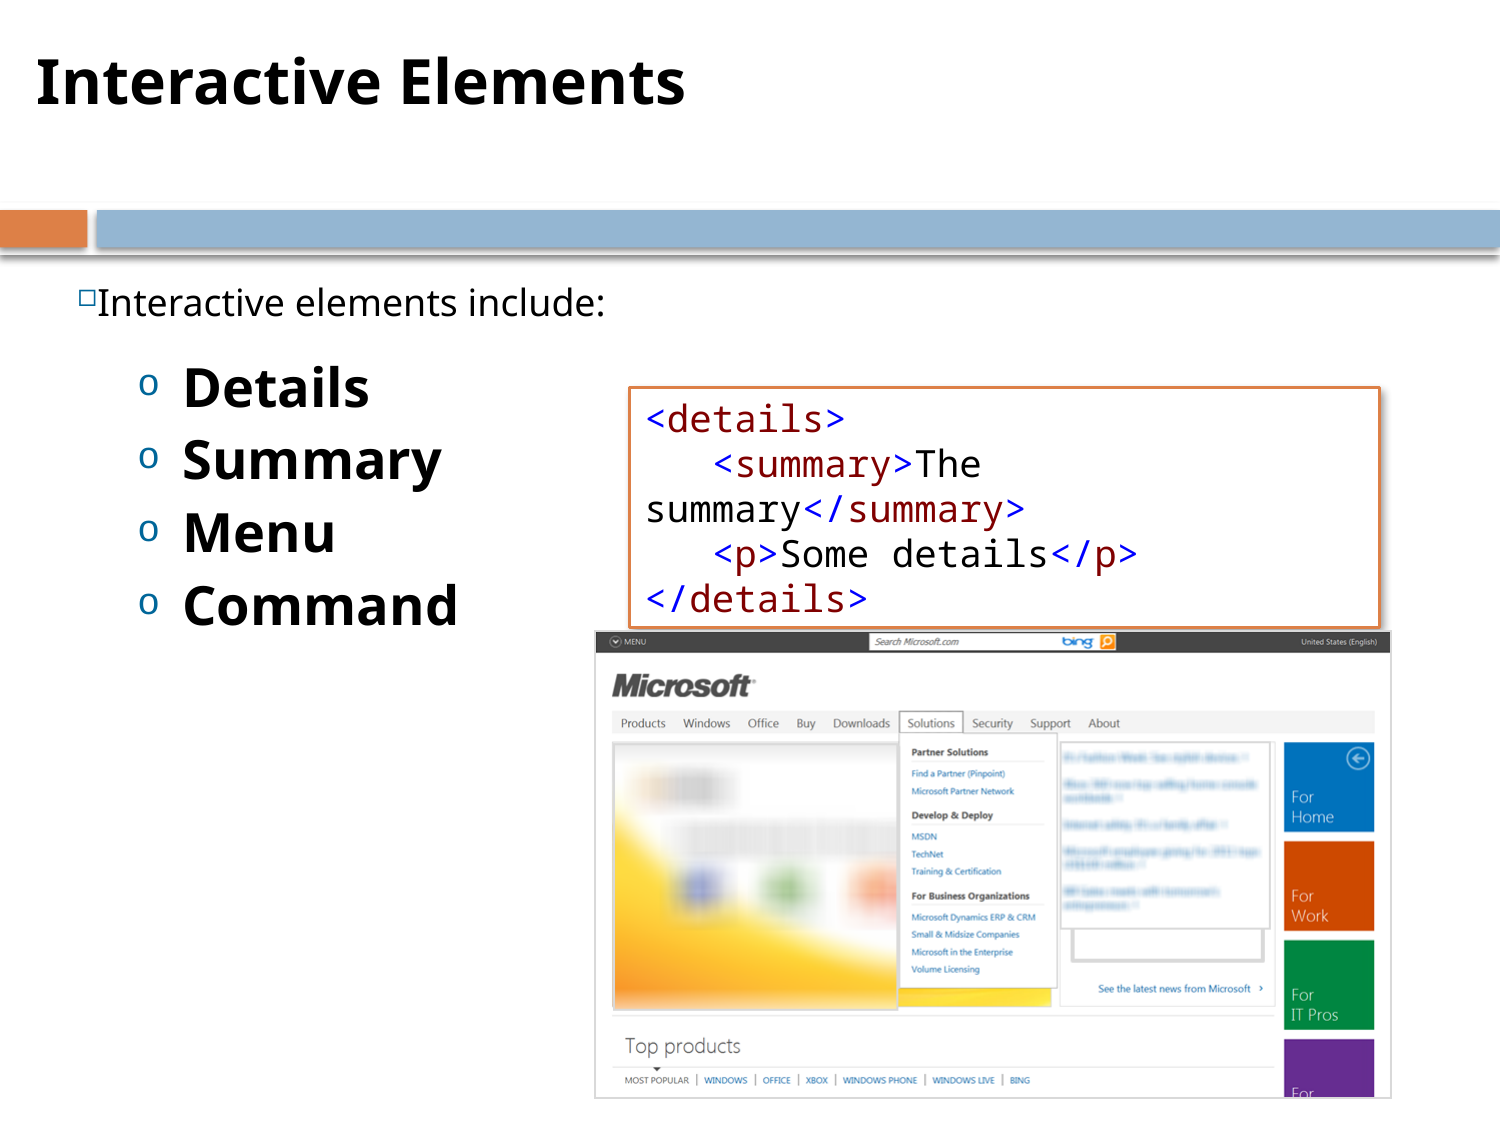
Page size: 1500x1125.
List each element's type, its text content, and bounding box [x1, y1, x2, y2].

list Interactive Elements [21, 34, 1373, 126]
picture [593, 629, 1392, 1099]
text_box <details> <summary>The summary</summary> <p>Some details</p> </details> [628, 386, 1381, 628]
list Interactive elements include: Details Summary Menu Command [62, 275, 1415, 1009]
